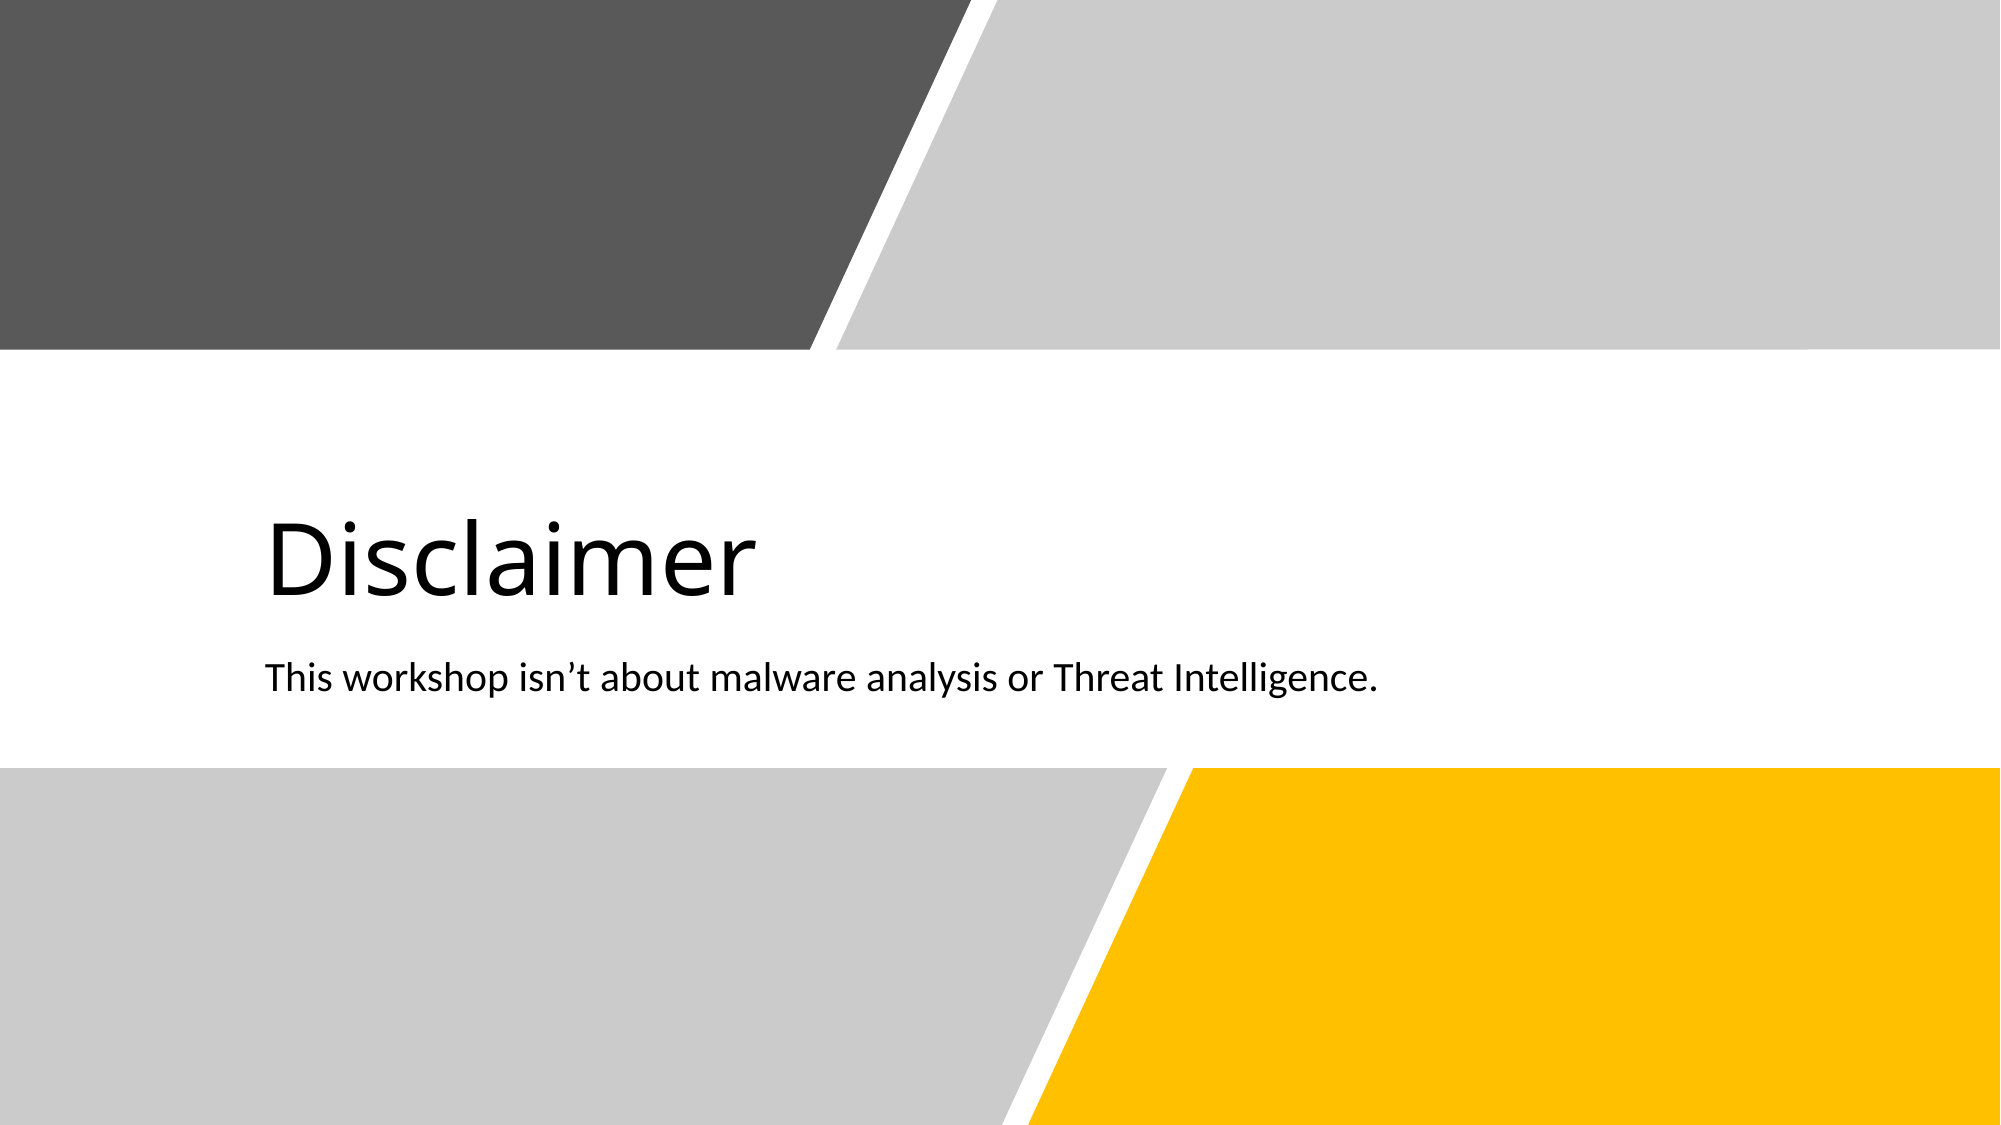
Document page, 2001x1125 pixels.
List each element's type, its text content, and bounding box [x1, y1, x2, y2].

text_box [0, 0, 973, 351]
text_box [1007, 767, 1192, 1125]
text_box [1026, 767, 2000, 1125]
title Disclaimer [249, 368, 1750, 625]
list This workshop isn’t about malware analysis or Threat Intelligence. [249, 647, 1750, 742]
text_box [0, 767, 1169, 1125]
text_box [834, 0, 2000, 351]
